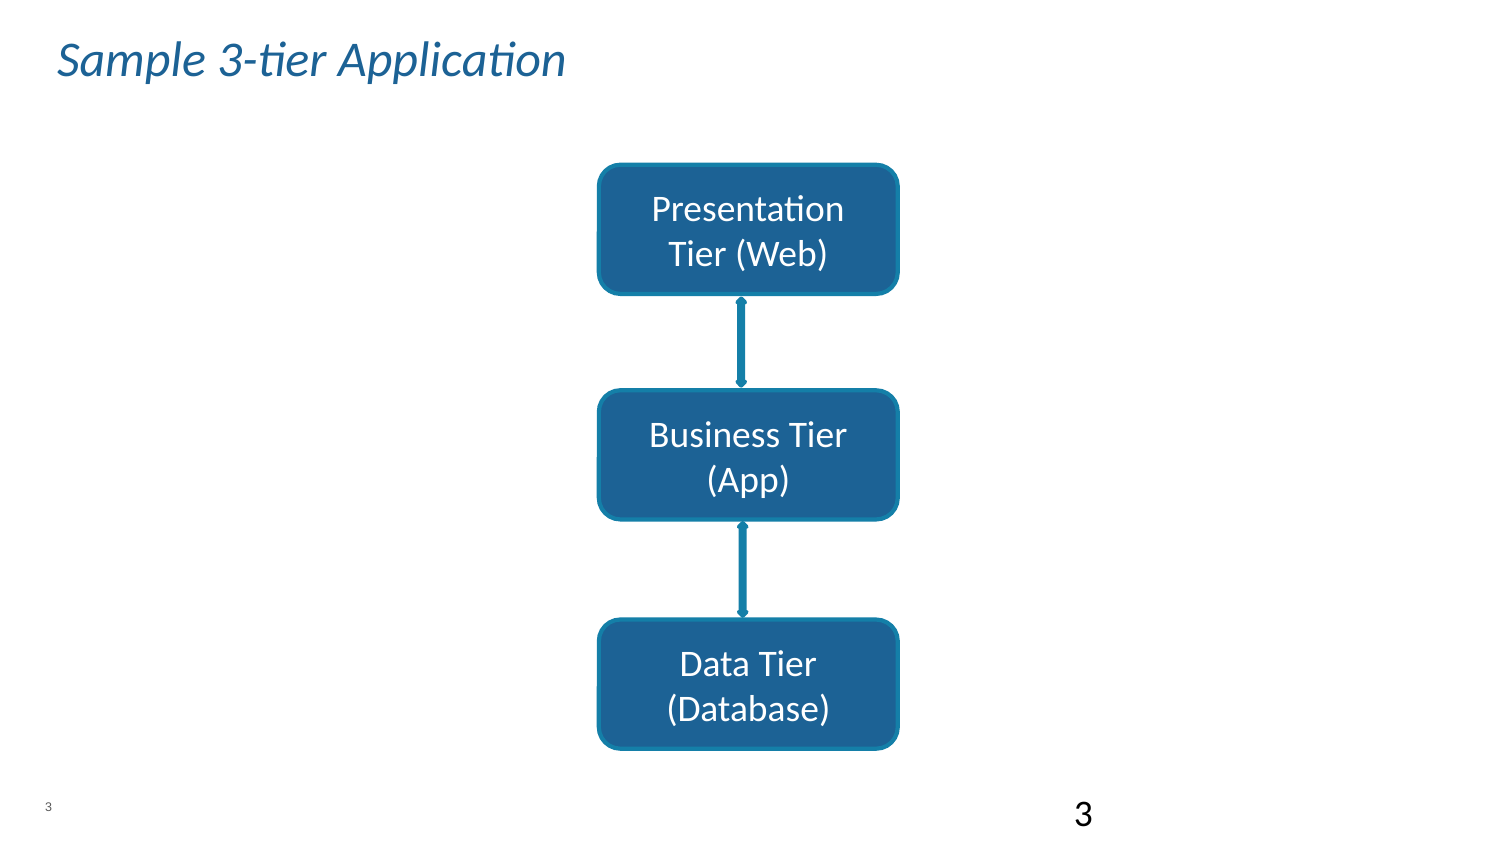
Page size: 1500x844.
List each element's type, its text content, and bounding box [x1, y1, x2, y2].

text_box [737, 521, 749, 618]
text_box Business Tier (App) [596, 388, 900, 522]
slide_number 3 [1059, 782, 1397, 827]
text_box [735, 296, 747, 388]
text_box Sample 3-tier Application [42, 18, 1336, 85]
text_box Data Tier (Database) [596, 617, 900, 751]
text_box Presentation Tier (Web) [596, 162, 900, 297]
